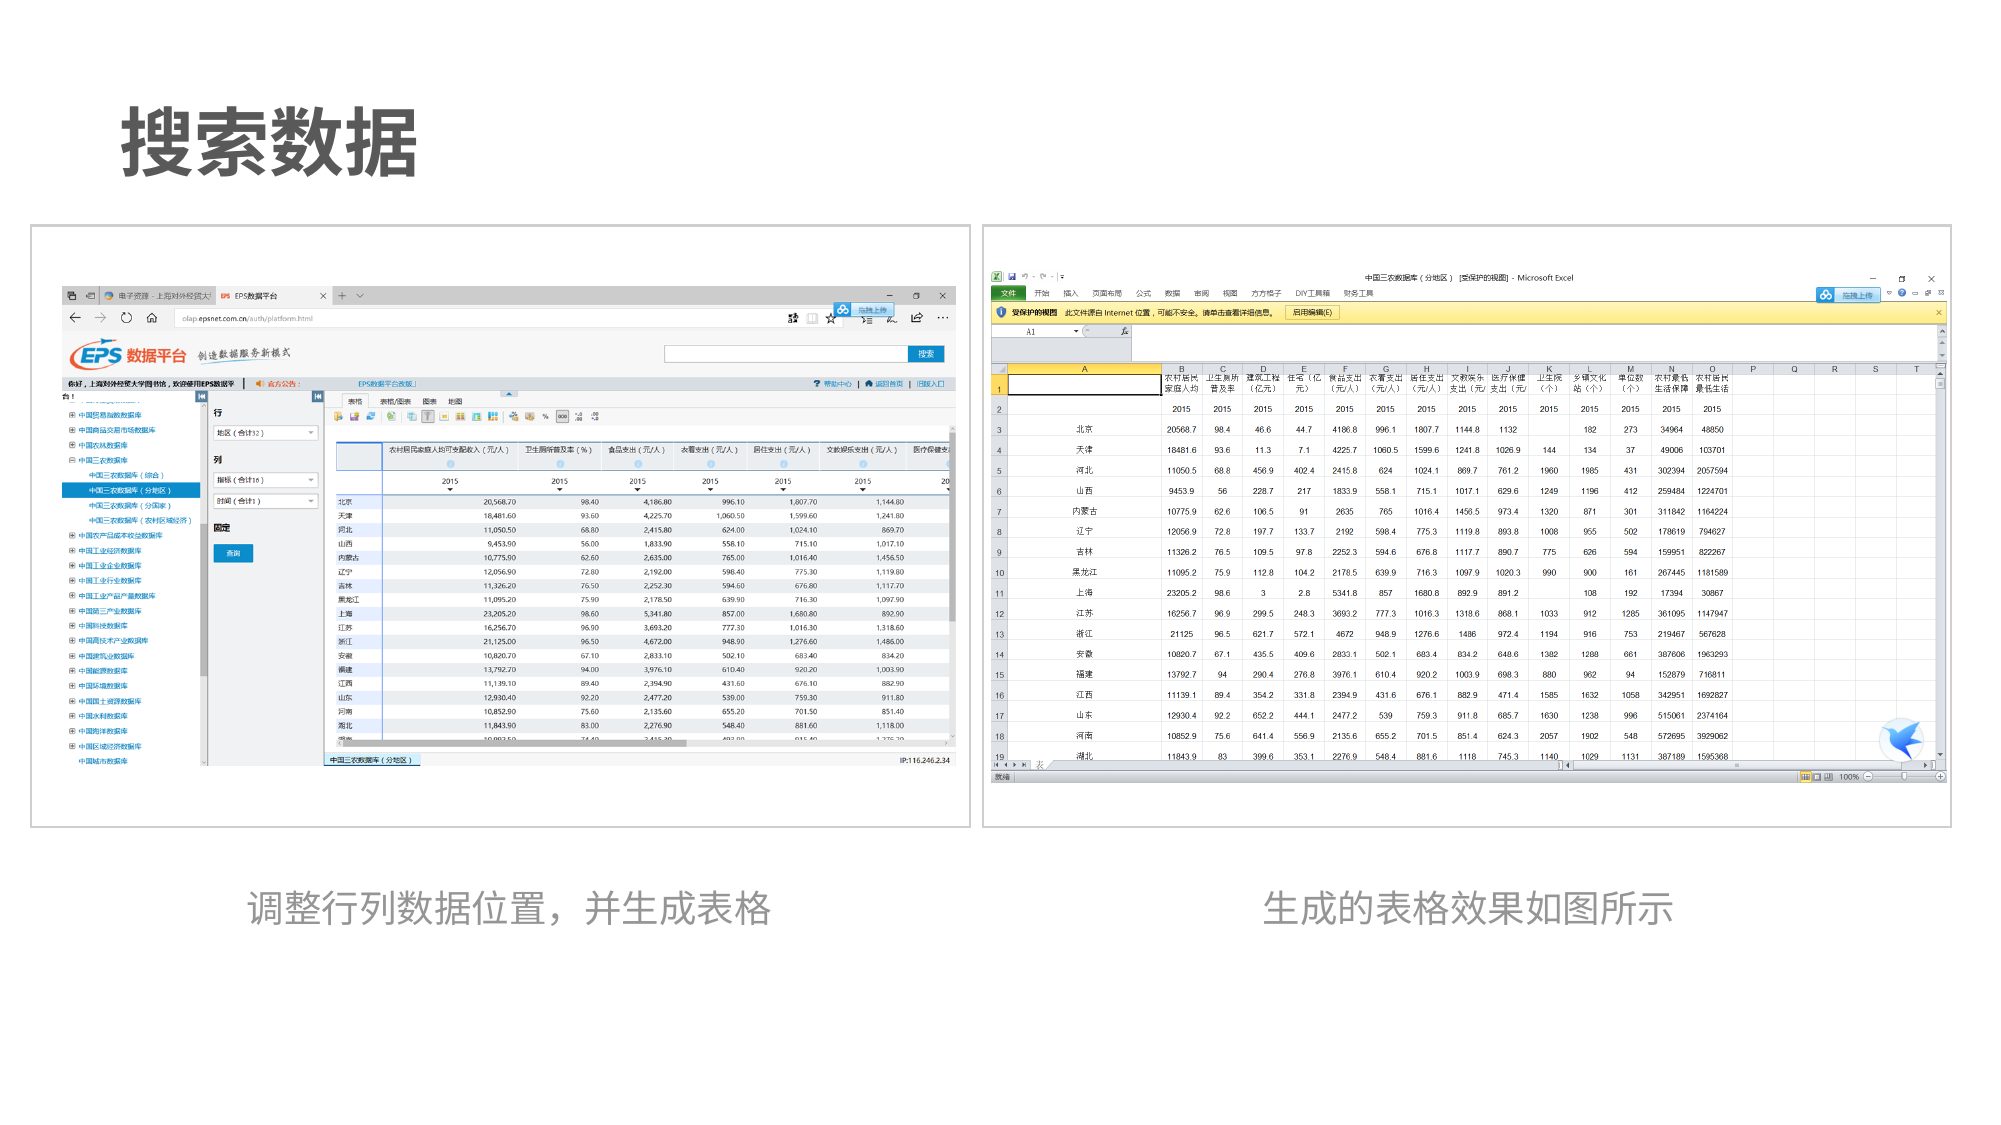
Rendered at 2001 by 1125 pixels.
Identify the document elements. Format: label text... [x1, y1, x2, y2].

picture [116, 488, 137, 493]
picture [62, 286, 956, 766]
text_box 调整行列数据位置，并生成表格 [62, 867, 956, 934]
text_box [982, 224, 1952, 828]
text_box 搜索数据 [111, 46, 870, 190]
text_box 生成的表格效果如图所示 [1022, 867, 1916, 934]
picture [153, 488, 165, 493]
picture [991, 270, 1947, 783]
text_box [30, 224, 971, 828]
picture [90, 488, 102, 493]
